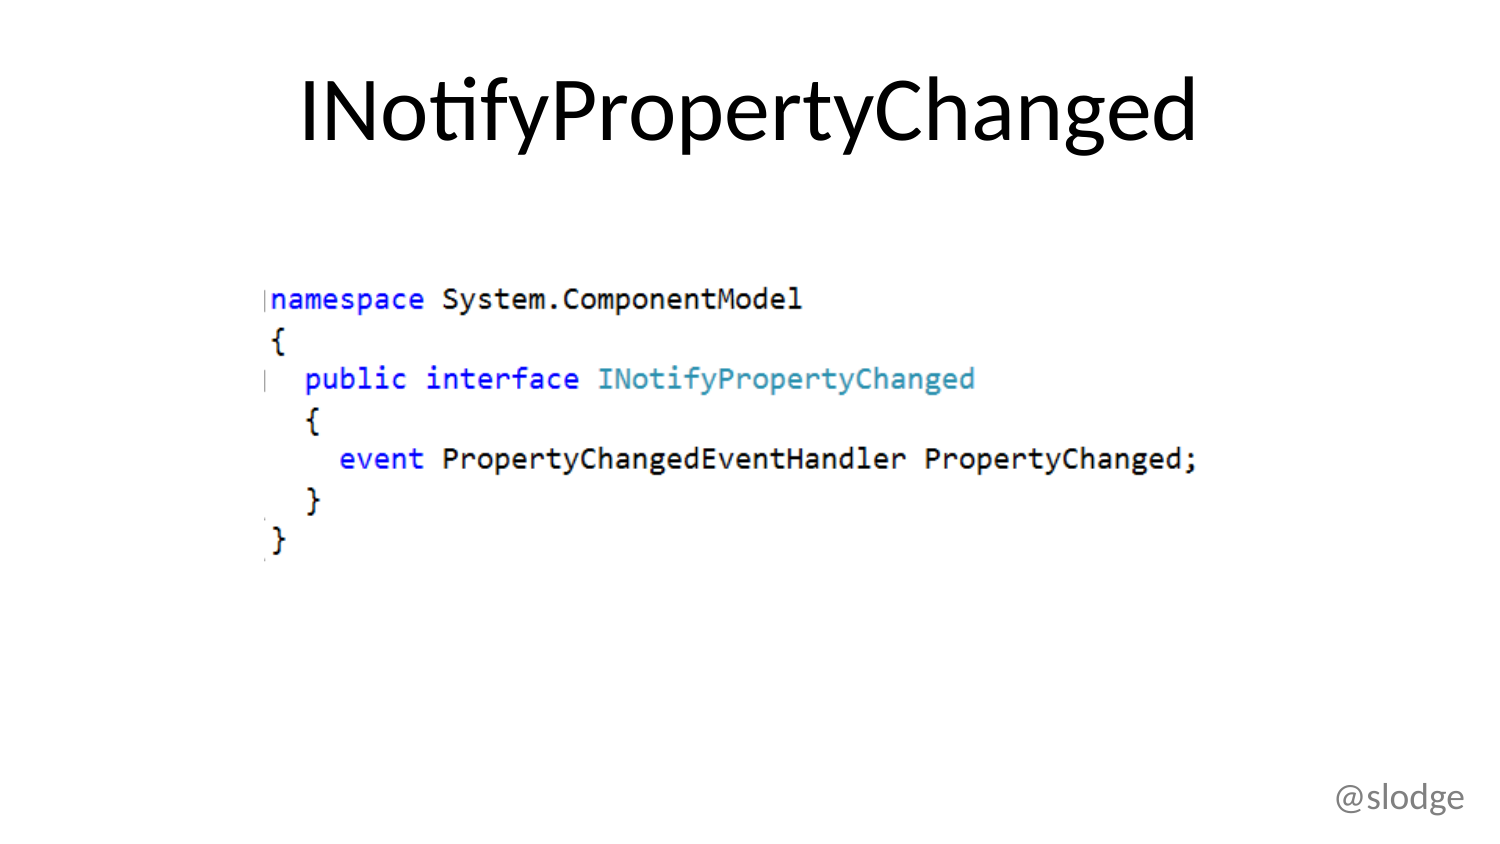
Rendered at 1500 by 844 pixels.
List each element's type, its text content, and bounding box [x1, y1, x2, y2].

title INotifyPropertyChanged [75, 33, 1425, 175]
picture [264, 270, 1236, 635]
